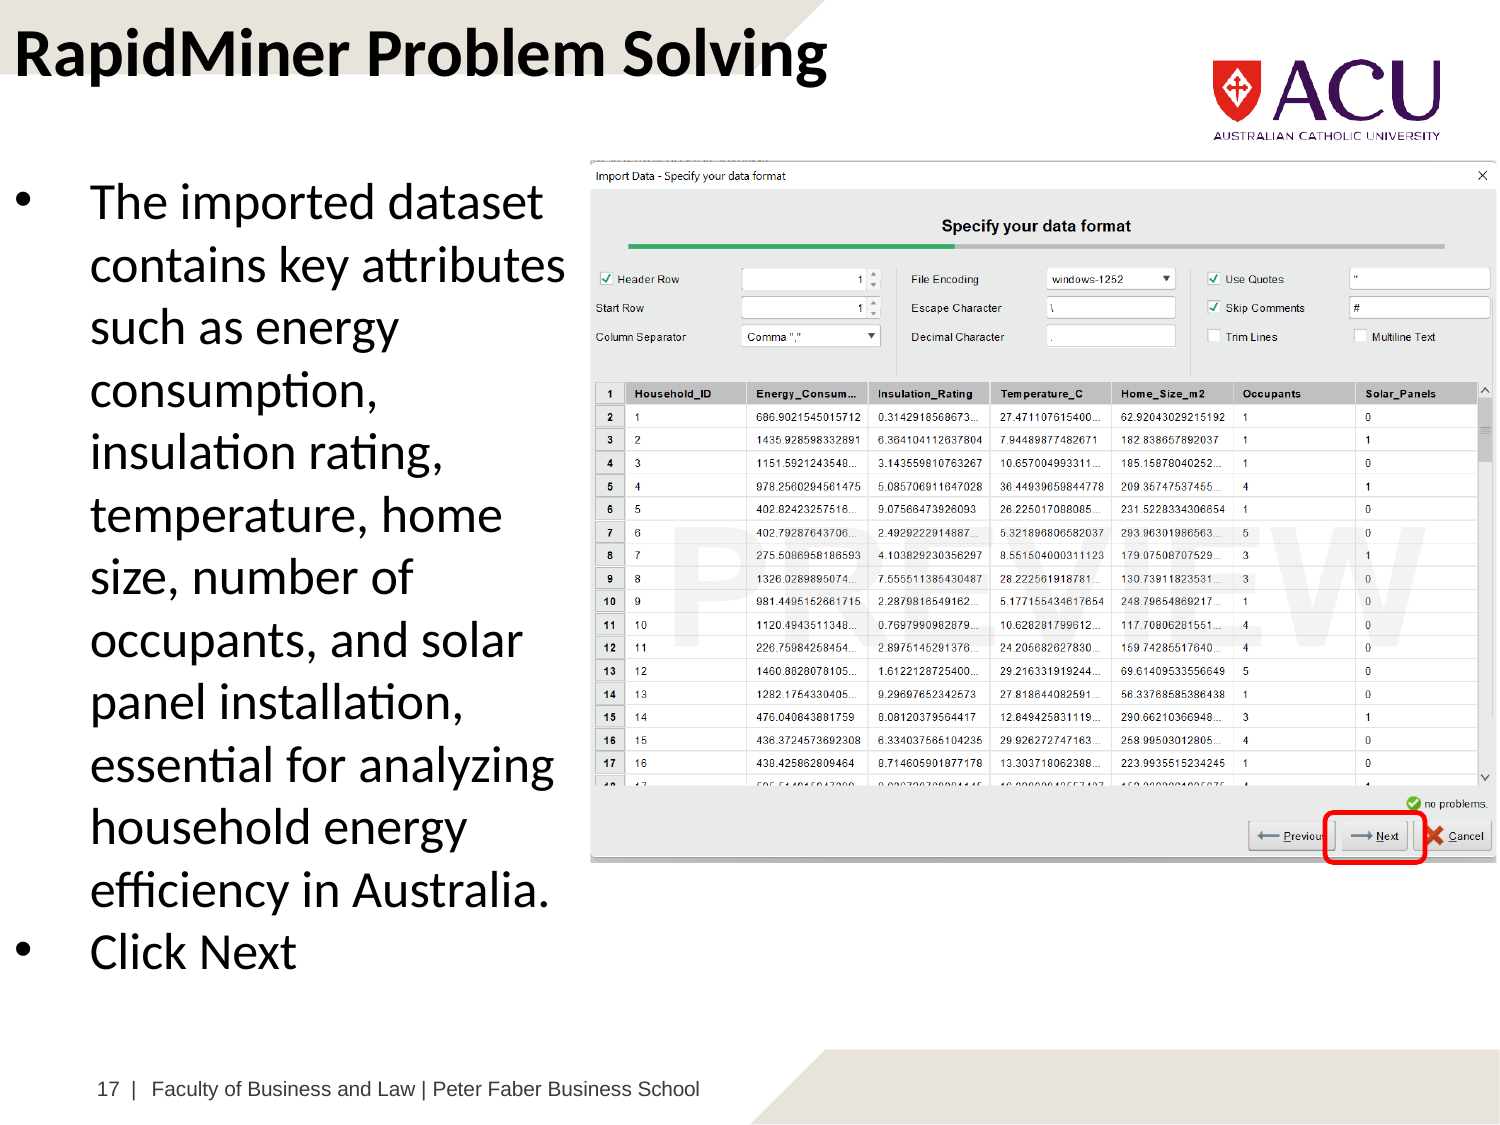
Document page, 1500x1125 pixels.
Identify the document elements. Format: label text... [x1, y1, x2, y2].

text_box RapidMiner Problem Solving [0, 0, 1163, 98]
slide_number 17 | [90, 1075, 703, 1125]
text_box The imported dataset contains key attributes such as energy consumption, insulation rating, temperature, home size, number of occupants, and solar panel installation, essential for analyzing household energy efficiency in Australia. Click Next [0, 160, 591, 988]
picture [1213, 59, 1440, 140]
text_box Faculty of Business and Law | Peter Faber Business School [149, 1075, 703, 1101]
picture [590, 160, 1497, 863]
